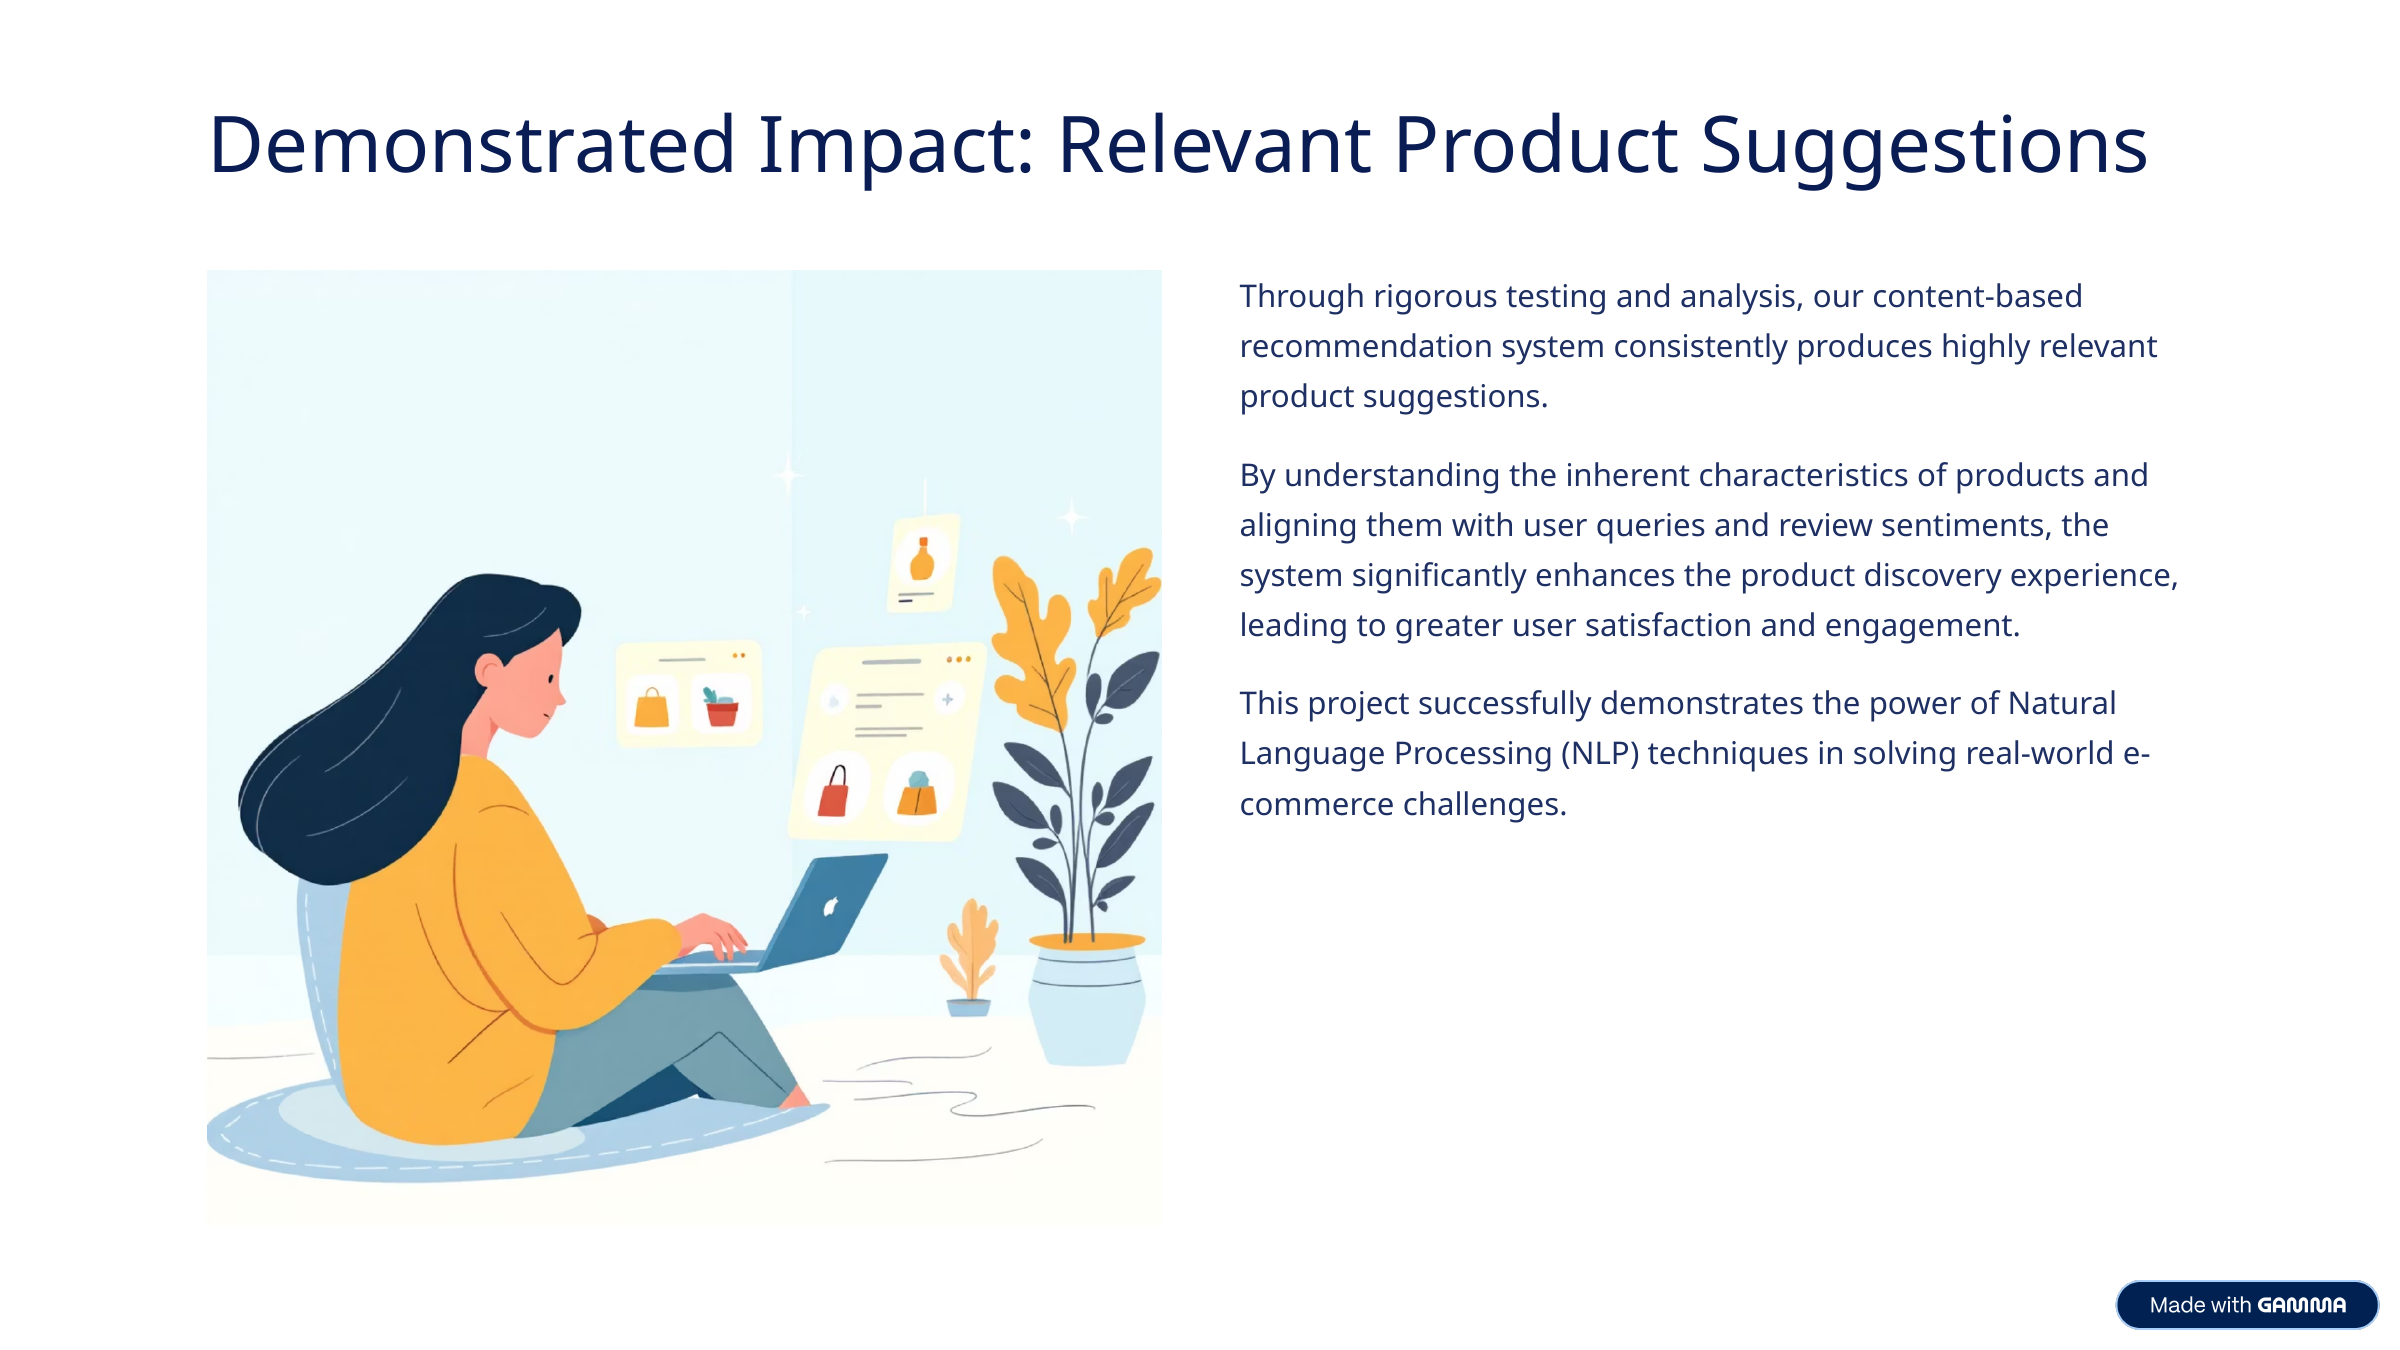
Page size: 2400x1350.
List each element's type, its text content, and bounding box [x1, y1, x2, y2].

text_box Demonstrated Impact: Relevant Product Suggestions [207, 90, 2173, 189]
picture [2106, 1271, 2389, 1339]
picture [207, 270, 1162, 1225]
text_box By understanding the inherent characteristics of products and aligning them with user queries and review sentiments, the system significantly enhances the product discovery experience, leading to greater user satisfaction and engagement. [1239, 442, 2194, 643]
text_box Through rigorous testing and analysis, our content-based recommendation system consistently produces highly relevant product suggestions. [1239, 263, 2194, 415]
text_box This project successfully demonstrates the power of Natural Language Processing (NLP) techniques in solving real-world e-commerce challenges. [1239, 671, 2194, 822]
